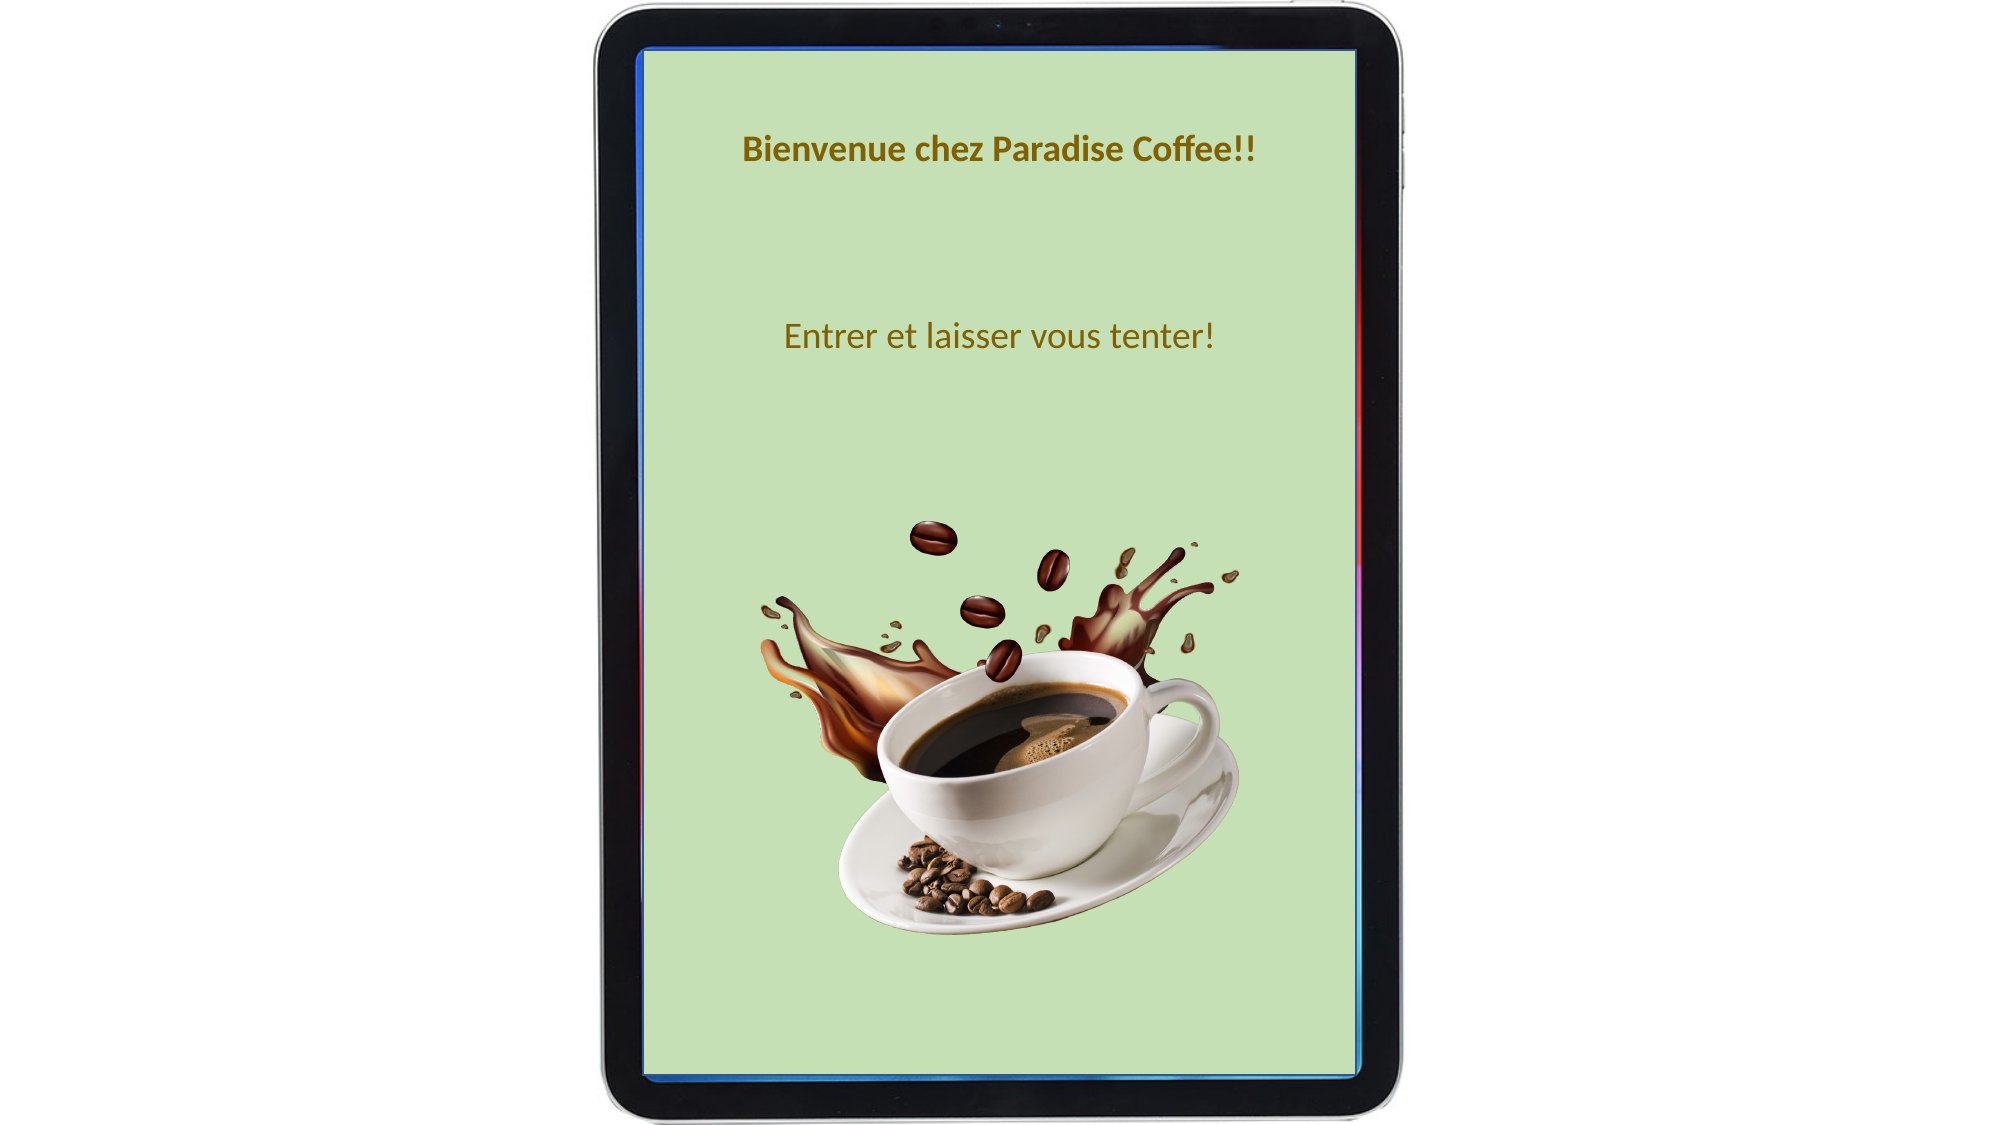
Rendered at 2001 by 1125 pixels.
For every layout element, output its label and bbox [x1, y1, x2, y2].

picture [437, 0, 1563, 1125]
